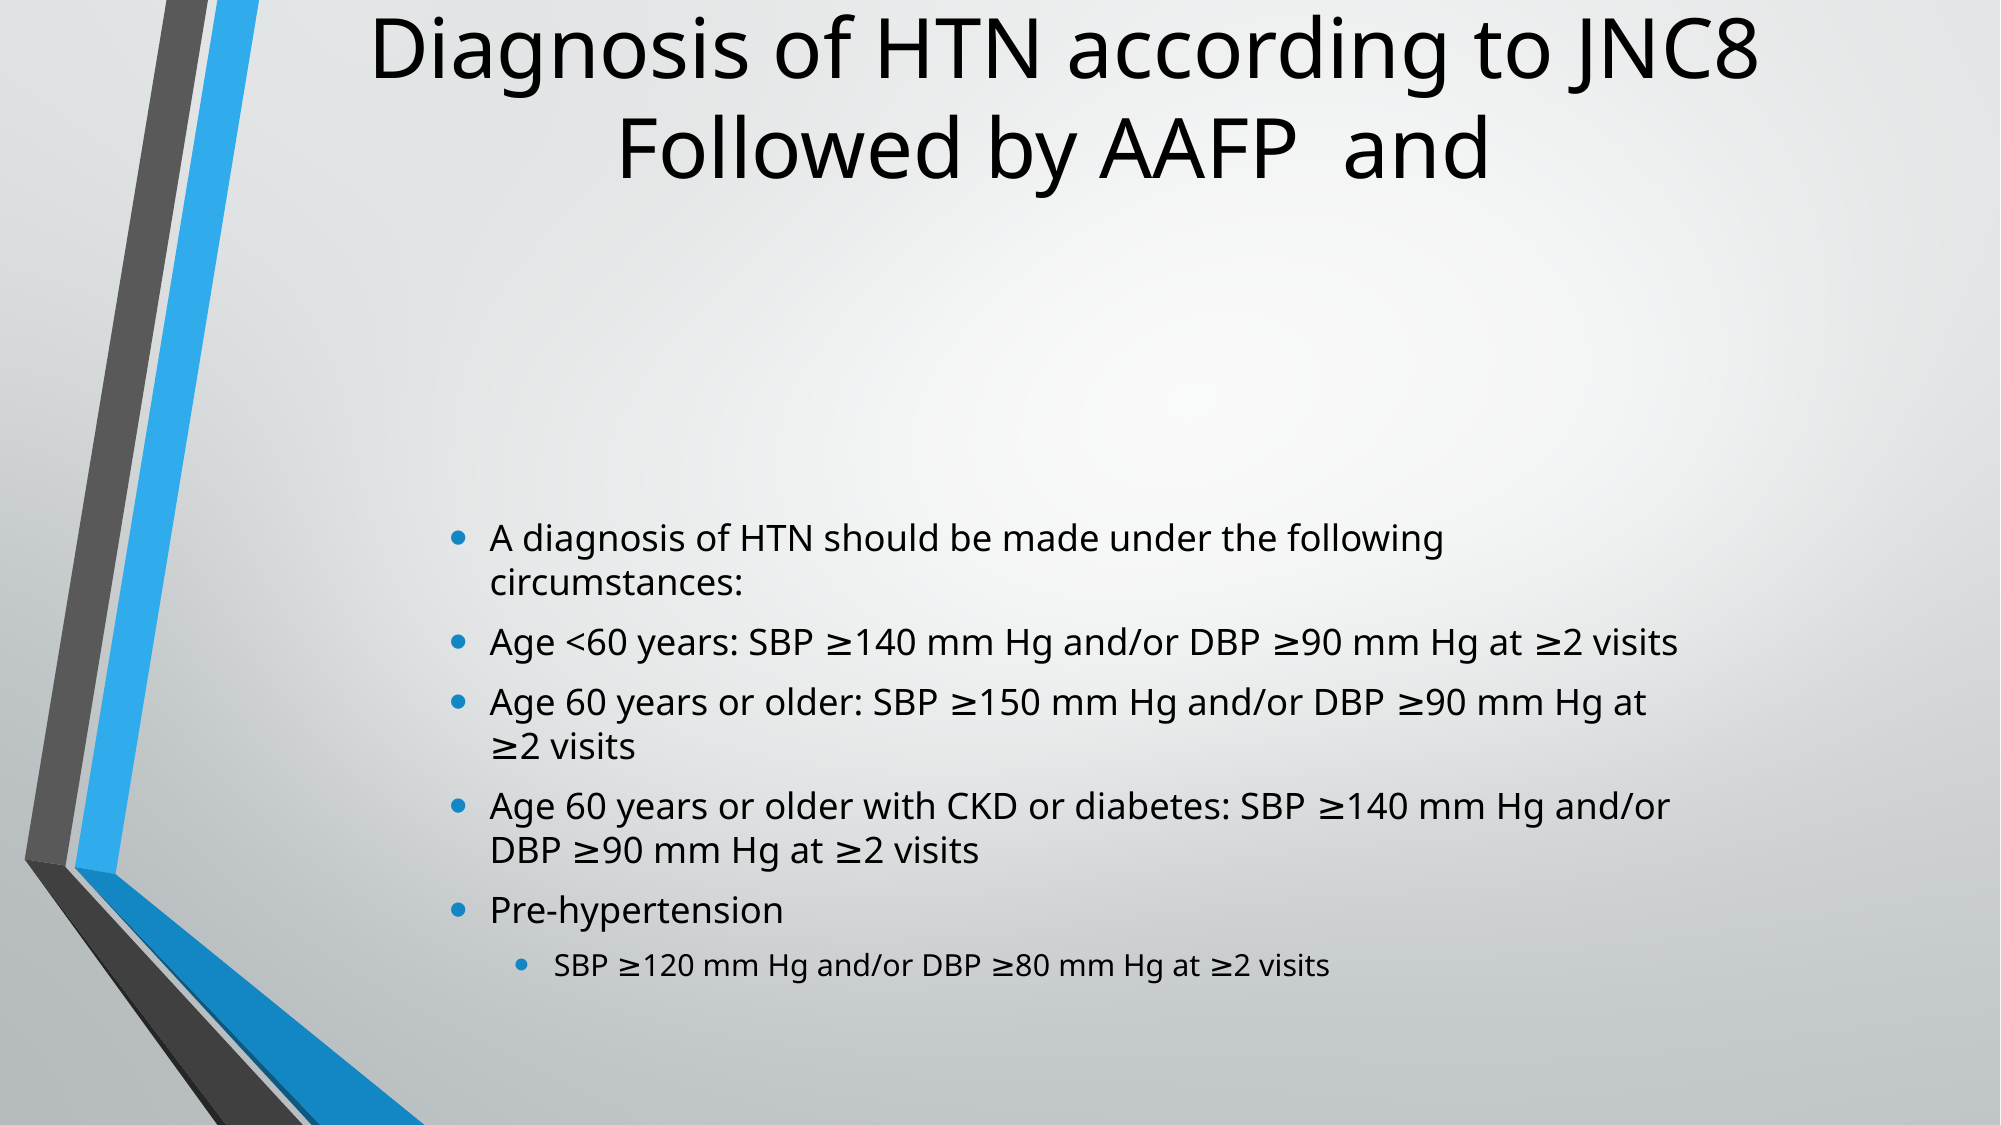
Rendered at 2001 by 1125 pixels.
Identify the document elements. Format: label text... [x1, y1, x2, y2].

title Diagnosis of HTN according to JNC8 Followed by AAFP and [243, 0, 1887, 240]
list A diagnosis of HTN should be made under the following circumstances: Age <60 years: SBP ≥140 mm Hg and/or DBP ≥90 mm Hg at ≥2 visits Age 60 years or older: SBP ≥150 mm Hg and/or DBP ≥90 mm Hg at ≥2 visits Age 60 years or older with CKD or diabetes: SBP ≥140 mm Hg and/or DBP ≥90 mm Hg at ≥2 visits Pre-hypertension SBP ≥120 mm Hg and/or DBP ≥80 mm Hg at ≥2 visits [434, 396, 1697, 1035]
